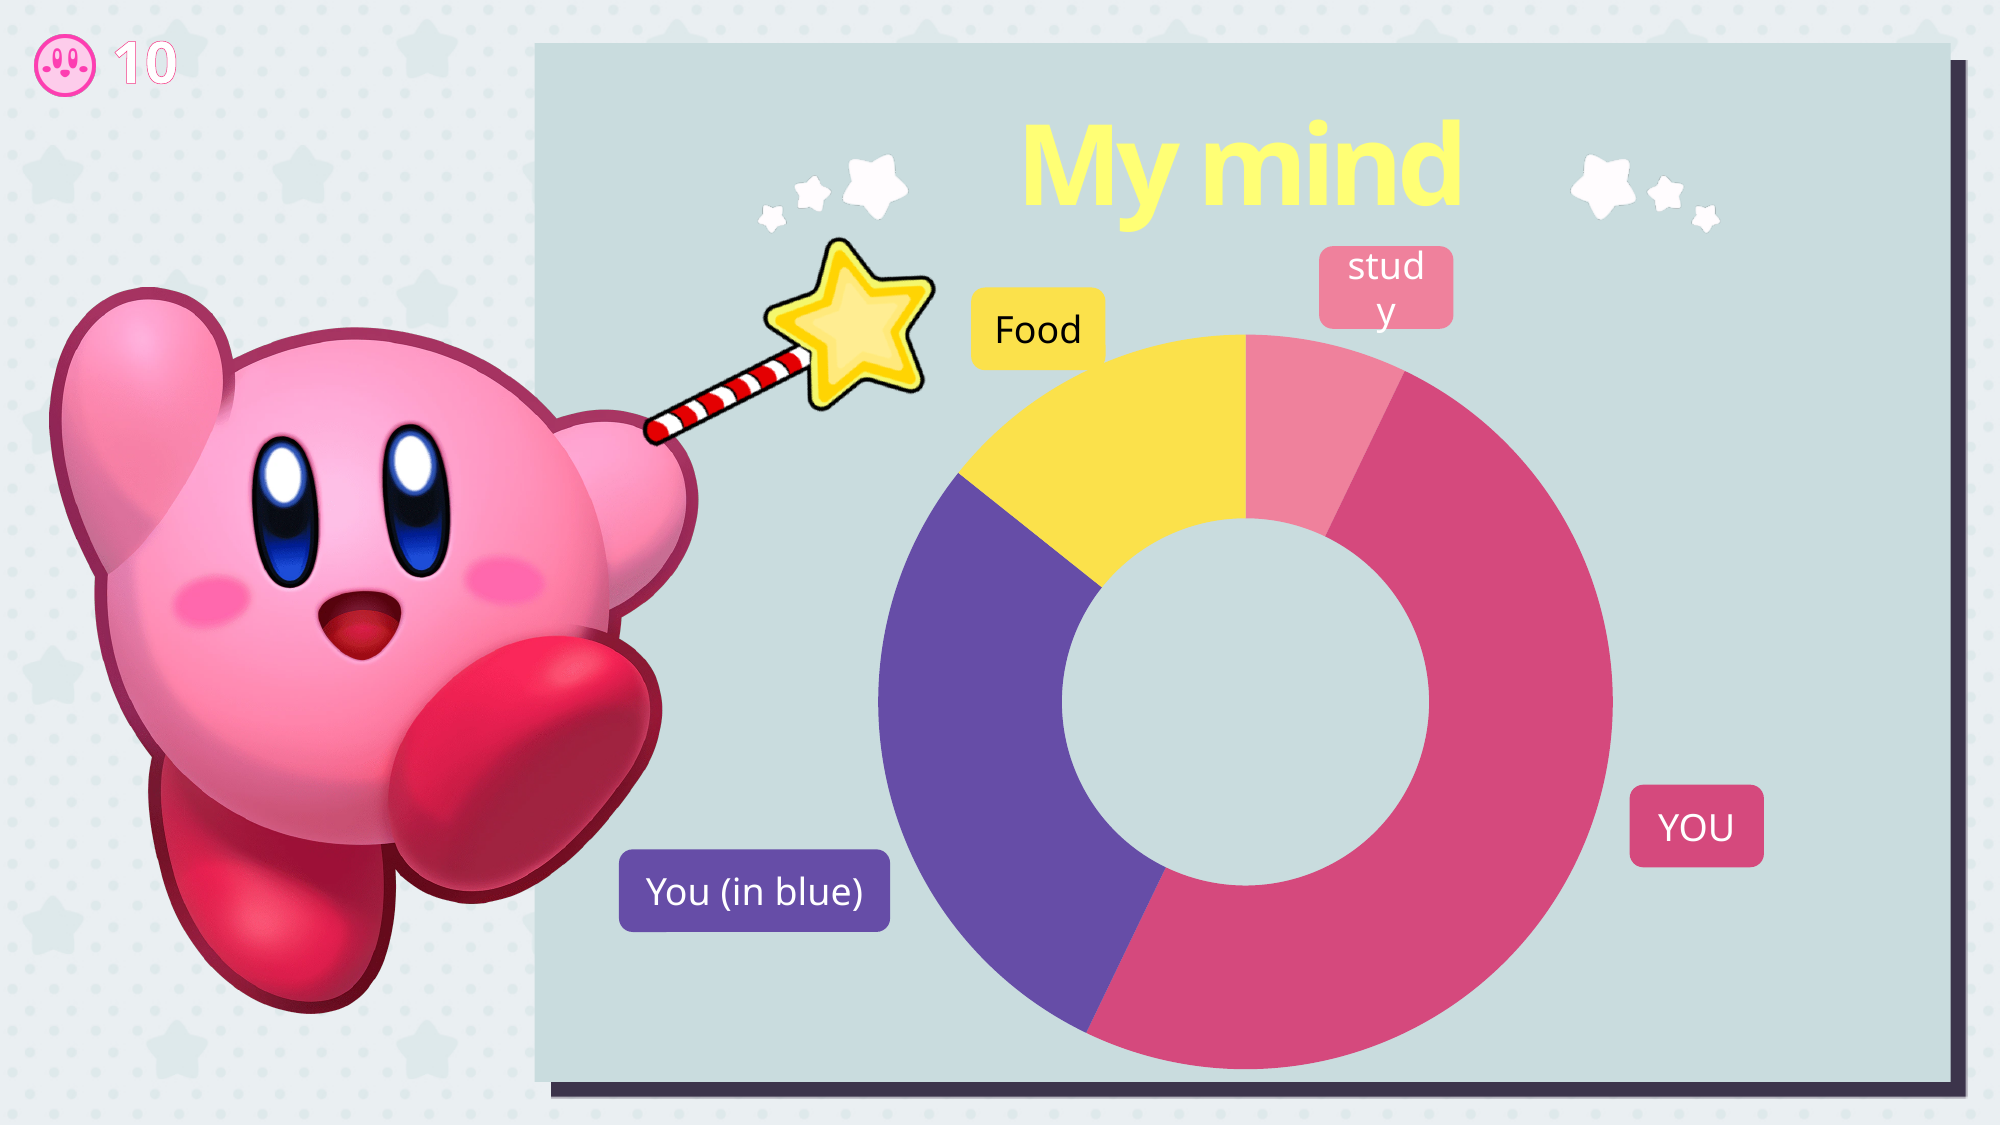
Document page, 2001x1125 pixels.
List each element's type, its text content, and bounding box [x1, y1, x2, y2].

text_box You (in blue) [699, 848, 779, 934]
chart [779, 319, 1712, 1085]
text_box YOU [1712, 783, 1766, 869]
text_box study [1318, 245, 1455, 319]
picture [0, 0, 2000, 1125]
text_box Food [970, 286, 1107, 319]
list My mind [534, 43, 1951, 1082]
